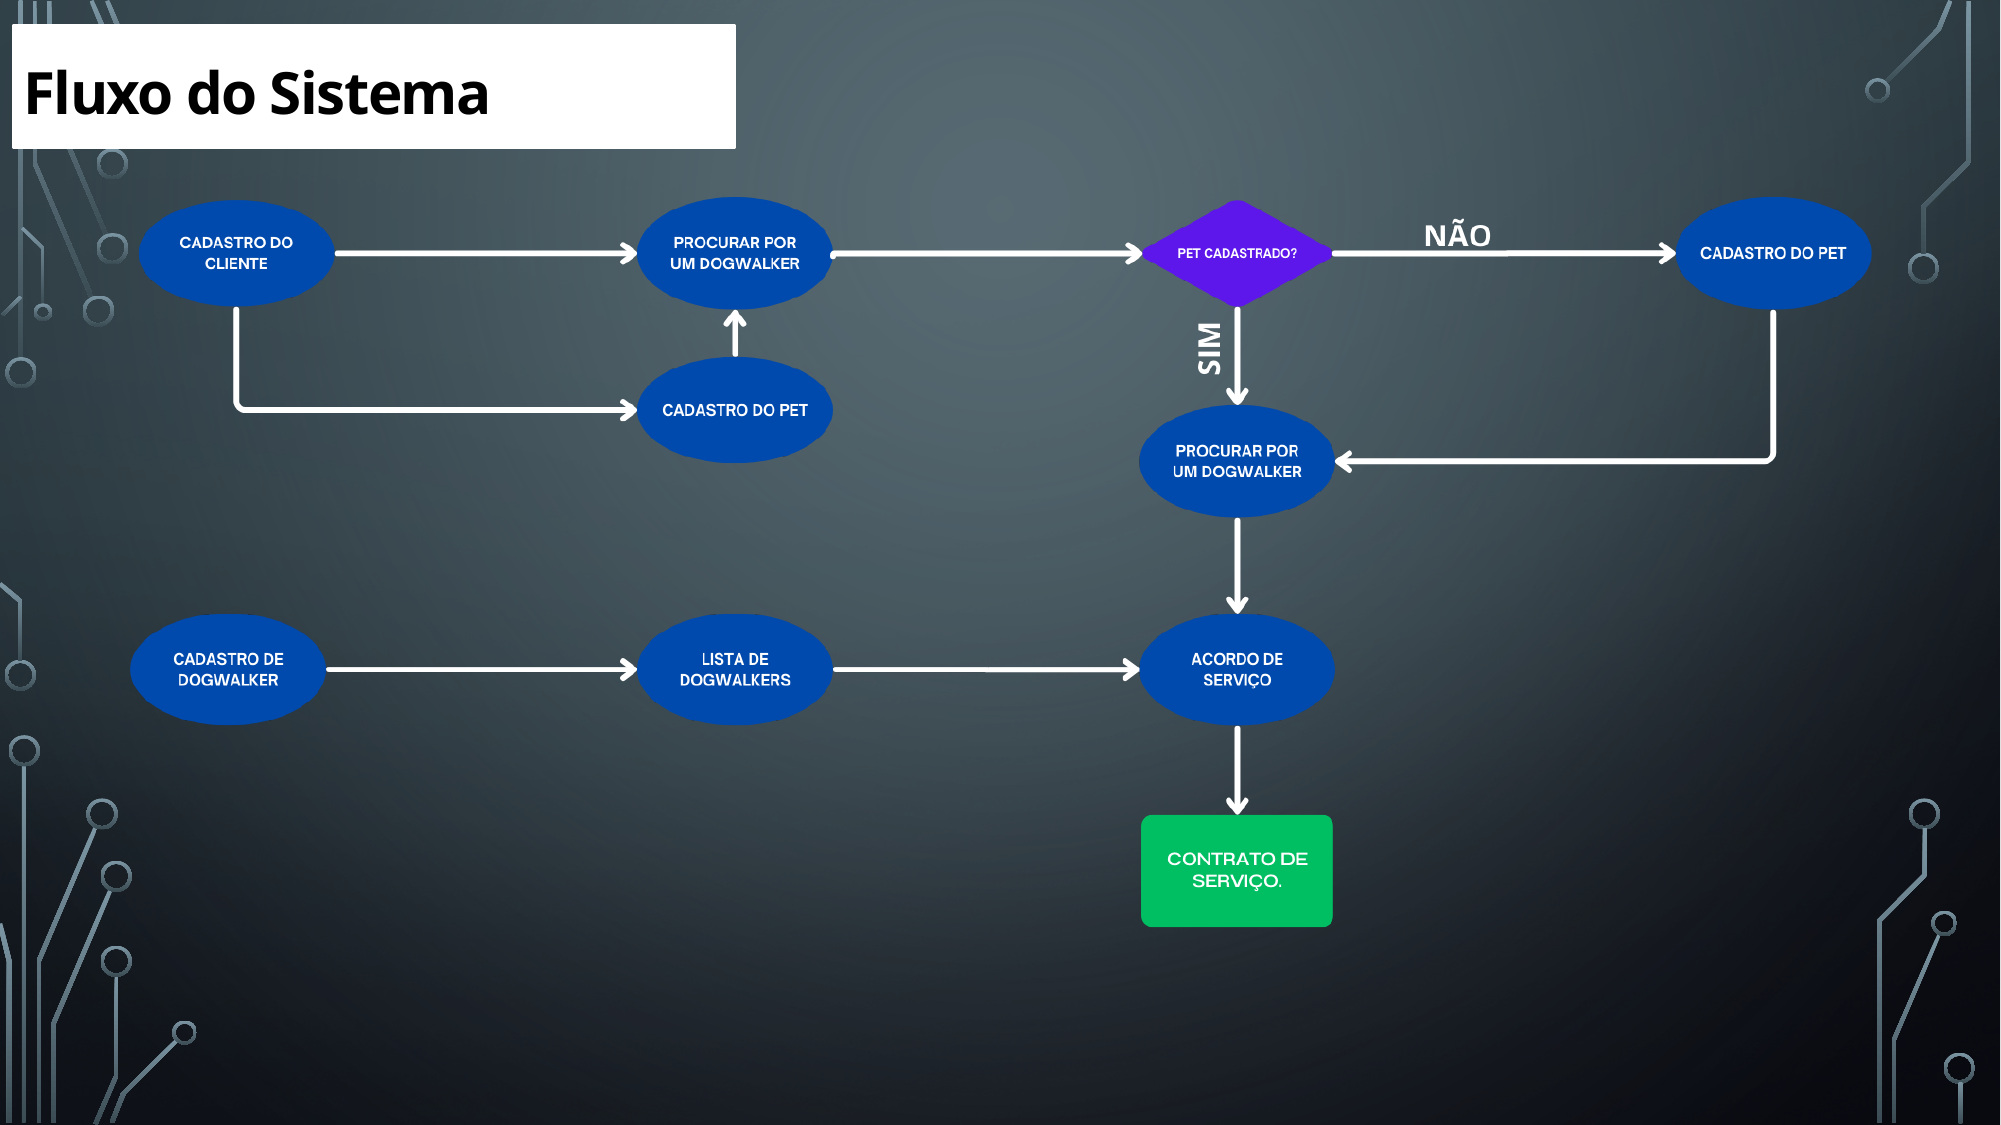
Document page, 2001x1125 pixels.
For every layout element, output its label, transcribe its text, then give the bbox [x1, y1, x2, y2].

text_box [12, 24, 736, 149]
text_box Fluxo do Sistema [23, 54, 92, 127]
picture [92, 51, 1908, 1074]
